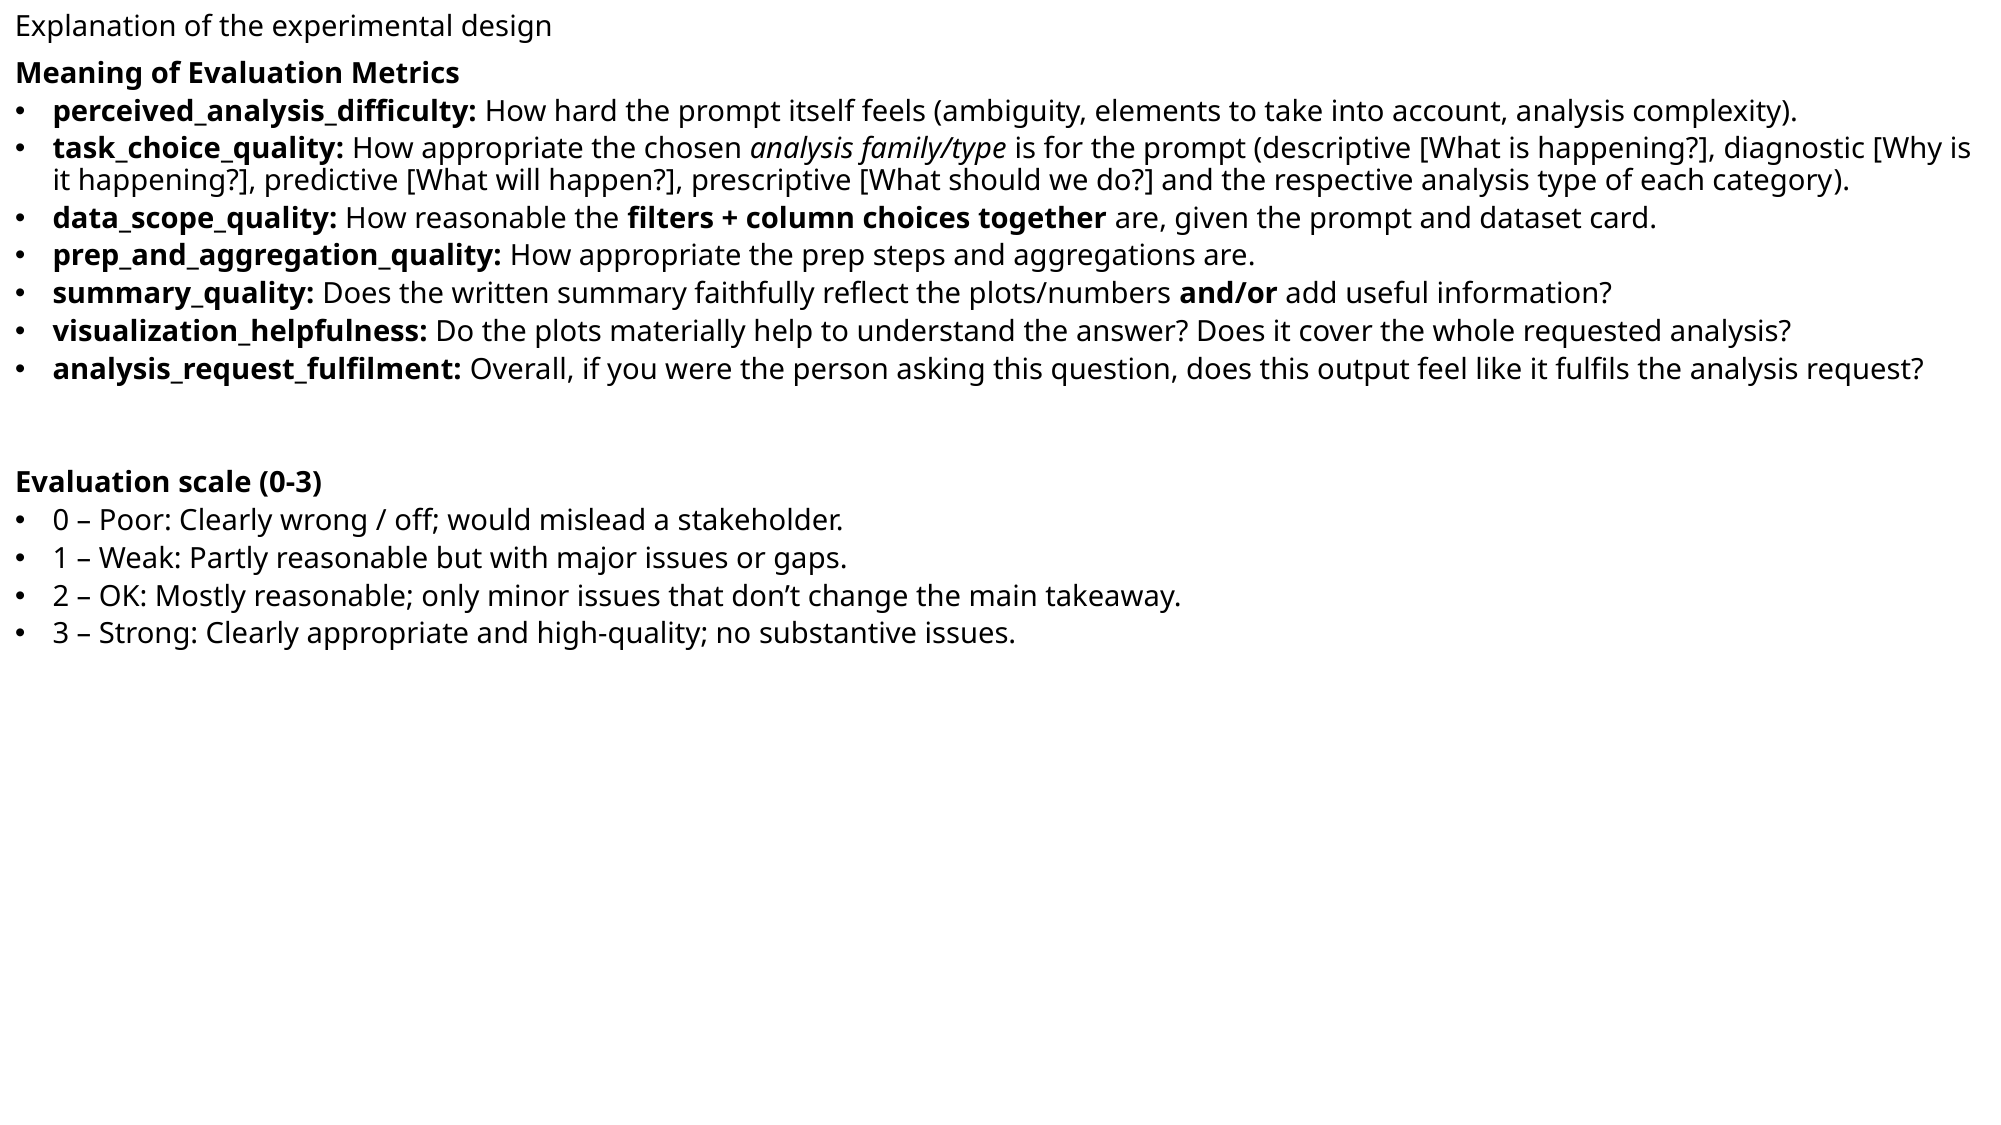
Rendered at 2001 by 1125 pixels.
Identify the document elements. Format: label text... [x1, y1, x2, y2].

text_box Explanation of the experimental design [0, 0, 2000, 50]
list Meaning of Evaluation Metrics perceived_analysis_difficulty: How hard the prompt itself feels (ambiguity, elements to take into account, analysis complexity). task_choice_quality: How appropriate the chosen analysis family/type is for the prompt (descriptive [What is happening?], diagnostic [Why is it happening?], predictive [What will happen?], prescriptive [What should we do?] and the respective analysis type of each category). data_scope_quality: How reasonable the filters + column choices together are, given the prompt and dataset card. prep_and_aggregation_quality: How appropriate the prep steps and aggregations are. summary_quality: Does the written summary faithfully reflect the plots/numbers and/or add useful information? visualization_helpfulness: Do the plots materially help to understand the answer? Does it cover the whole requested analysis? analysis_request_fulfilment: Overall, if you were the person asking this question, does this output feel like it fulfils the analysis request? Evaluation scale (0-3) 0 – Poor: Clearly wrong / off; would mislead a stakeholder. 1 – Weak: Partly reasonable but with major issues or gaps. 2 – OK: Mostly reasonable; only minor issues that don’t change the main takeaway. 3 – Strong: Clearly appropriate and high-quality; no substantive issues. [0, 50, 2000, 1125]
